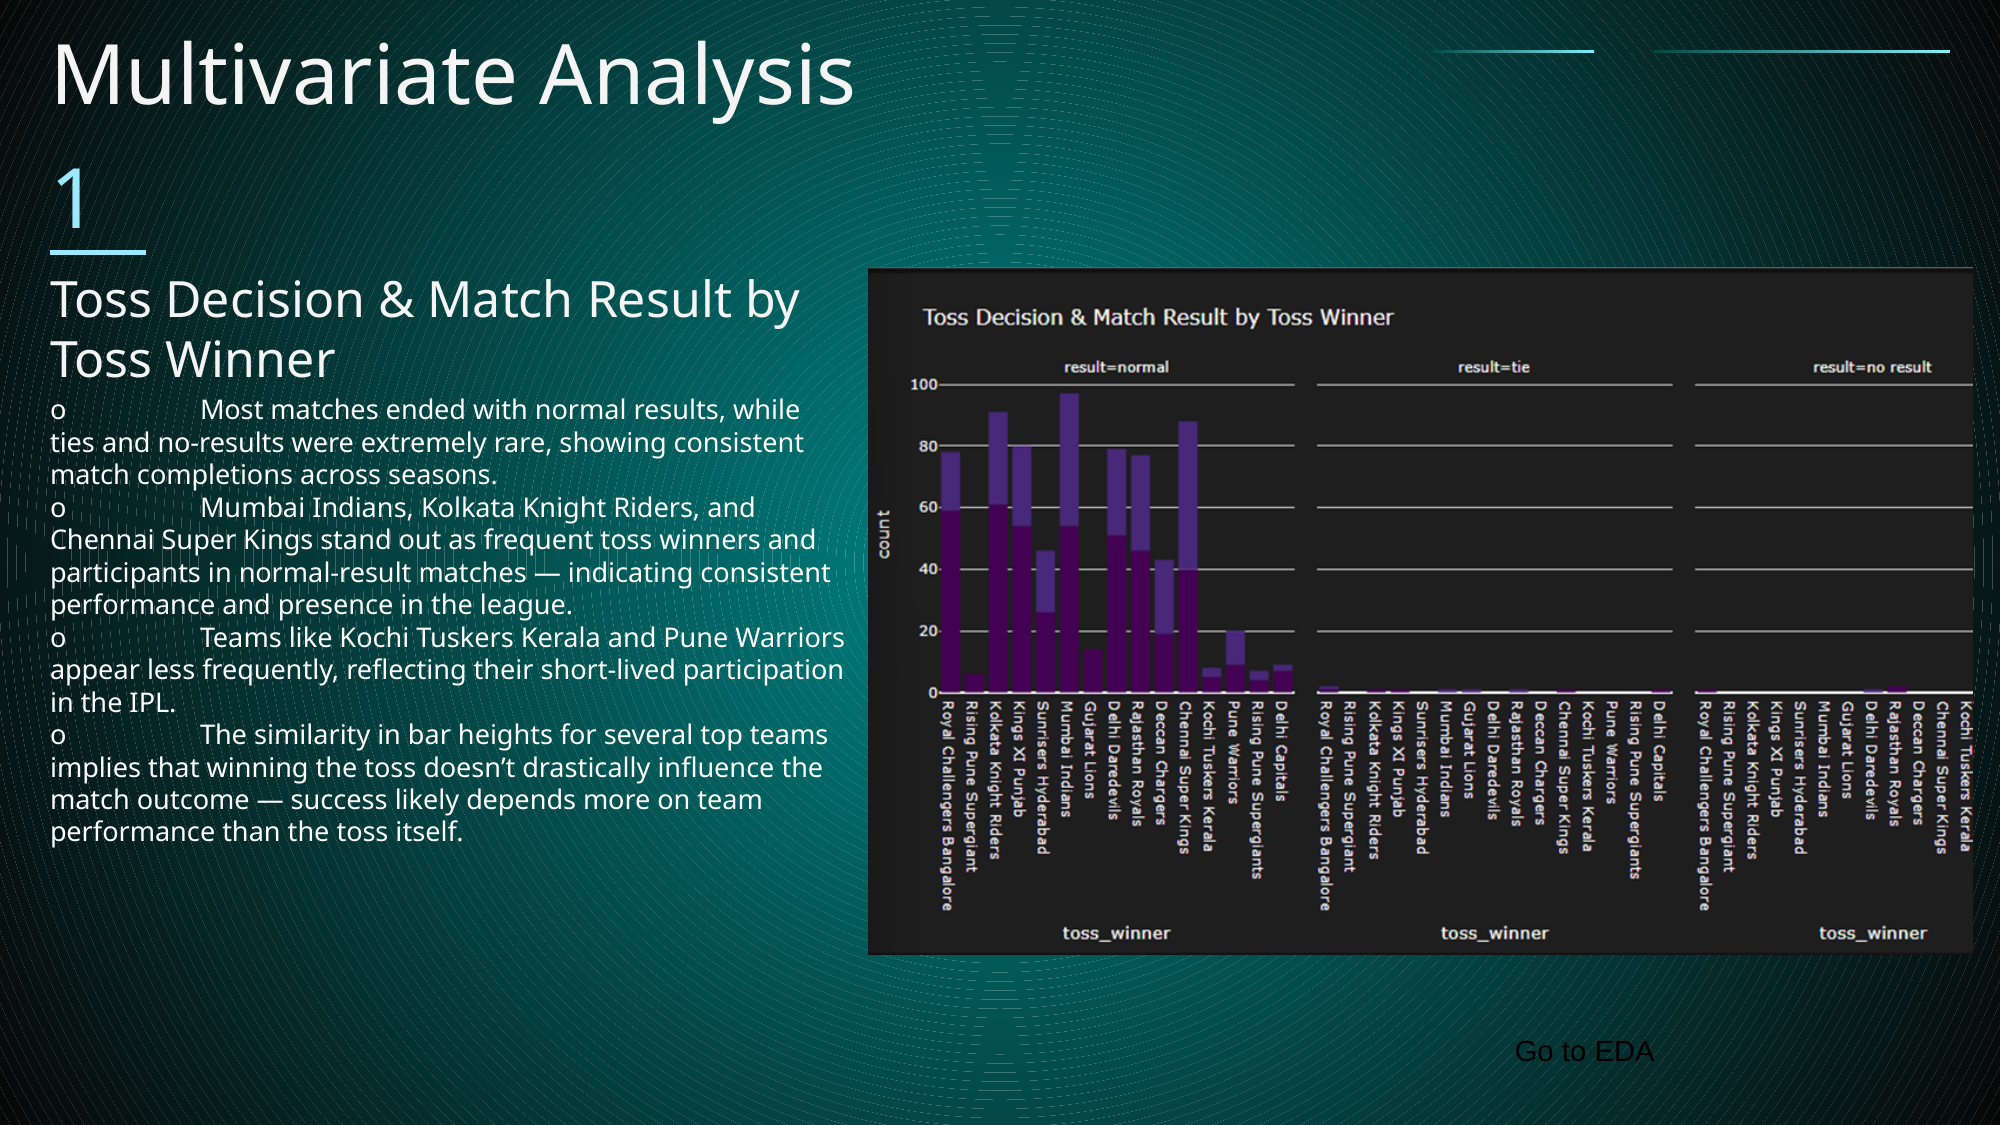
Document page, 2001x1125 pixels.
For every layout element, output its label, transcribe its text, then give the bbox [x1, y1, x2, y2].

title 1 [30, 174, 300, 266]
subtitle o Most matches ended with normal results, while ties and no-results were extremely rare, showing consistent match completions across seasons. o Mumbai Indians, Kolkata Knight Riders, and Chennai Super Kings stand out as frequent toss winners and participants in normal-result matches — indicating consistent performance and presence in the league. o Teams like Kochi Tuskers Kerala and Pune Warriors appear less frequently, reflecting their short-lived participation in the IPL. o The similarity in bar heights for several top teams implies that winning the toss doesn’t drastically influence the match outcome — success likely depends more on team performance than the toss itself. [50, 392, 847, 863]
title Multivariate Analysis [50, 21, 942, 113]
title Toss Decision & Match Result by Toss Winner [50, 267, 847, 359]
text_box Go to EDA [1499, 1024, 2000, 1075]
picture [867, 267, 1973, 956]
